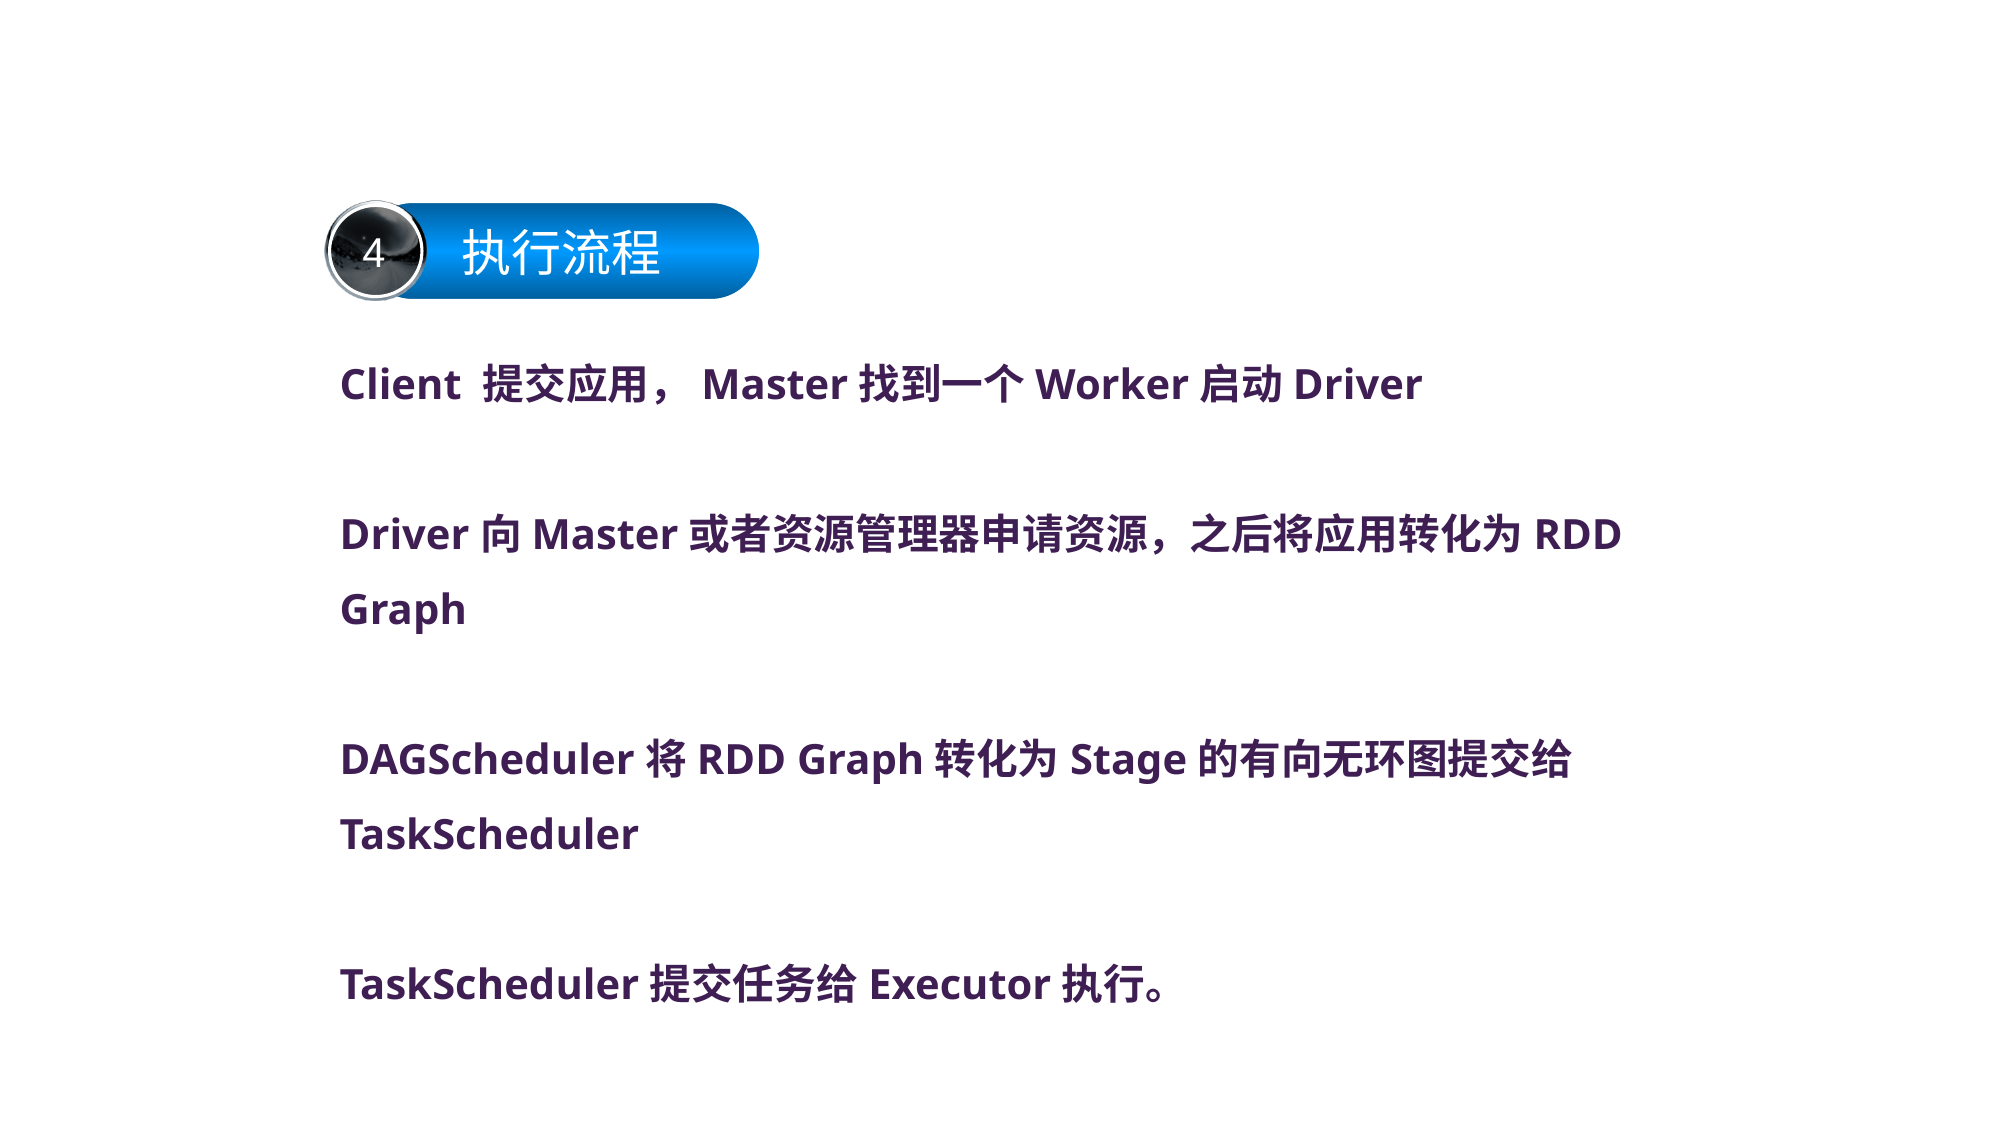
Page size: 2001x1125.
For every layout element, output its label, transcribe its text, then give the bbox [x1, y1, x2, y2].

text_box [324, 200, 762, 301]
text_box Client 提交应用，Master找到一个Worker启动Driver Driver向Master或者资源管理器申请资源，之后将应用转化为RDD Graph DAGScheduler将RDD Graph转化为Stage的有向无环图提交给TaskScheduler TaskScheduler提交任务给Executor执行。 [324, 325, 1712, 1016]
